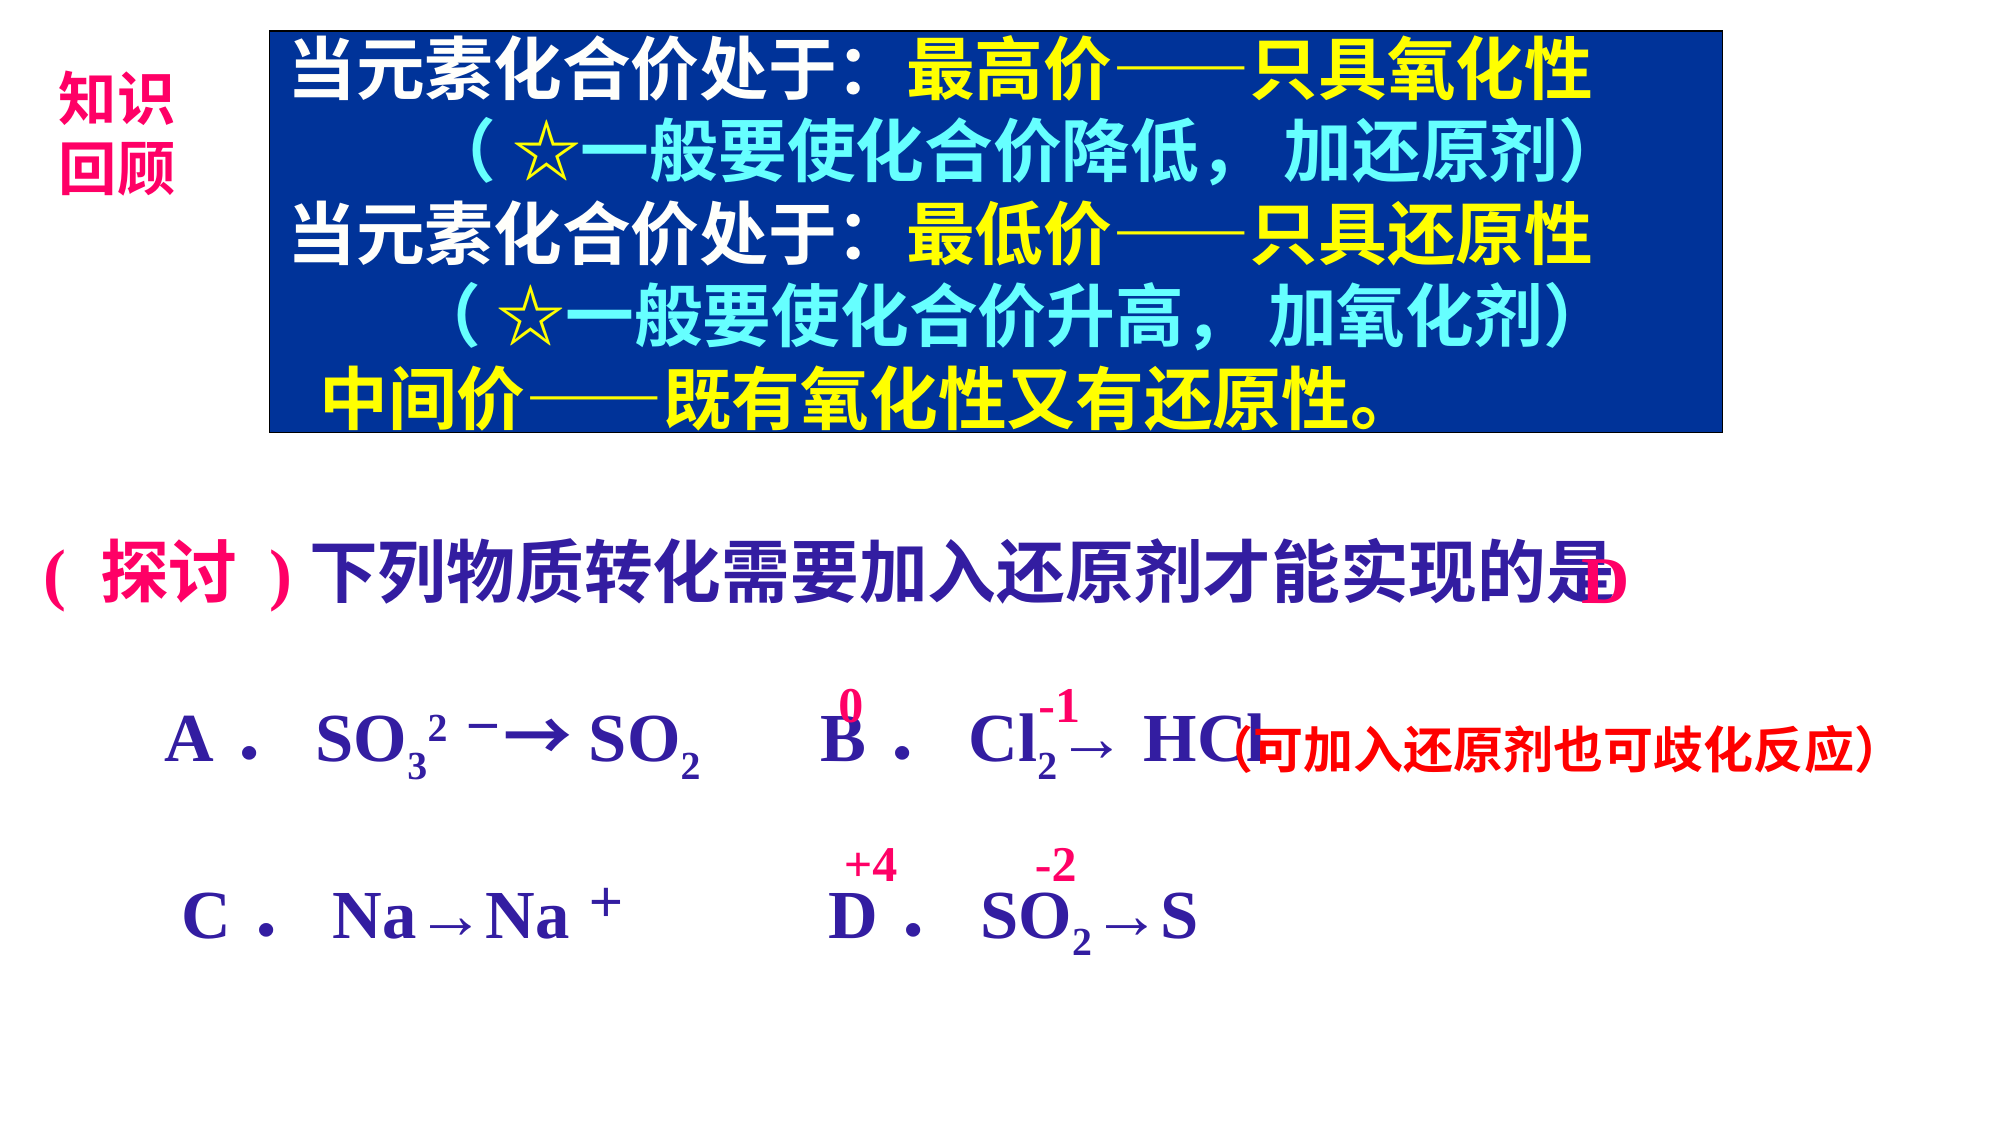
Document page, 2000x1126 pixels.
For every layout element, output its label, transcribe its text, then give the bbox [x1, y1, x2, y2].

text_box （可加入还原剂也可歧化反应） [1188, 711, 1965, 787]
text_box +4 -2 [825, 822, 1245, 901]
text_box ( 探讨 )下列物质转化需要加入还原剂才能实现的是 A．SO32－→SO2 B．Cl2→ HCl C．Na→Na＋ D．SO2→S [3, 519, 1965, 973]
text_box 知识 回顾 [44, 54, 191, 210]
text_box 当元素化合价处于：最高价——只具氧化性 （ ☆一般要使化合价降低， 加还原剂） 当元素化合价处于：最低价——只具还原性 （ ☆一般要使化合价升高， 加氧化剂） 中间价——既有氧化性又有还原性。 [269, 30, 1723, 433]
text_box 0 -1 [820, 663, 1248, 742]
text_box D [1563, 528, 1797, 627]
